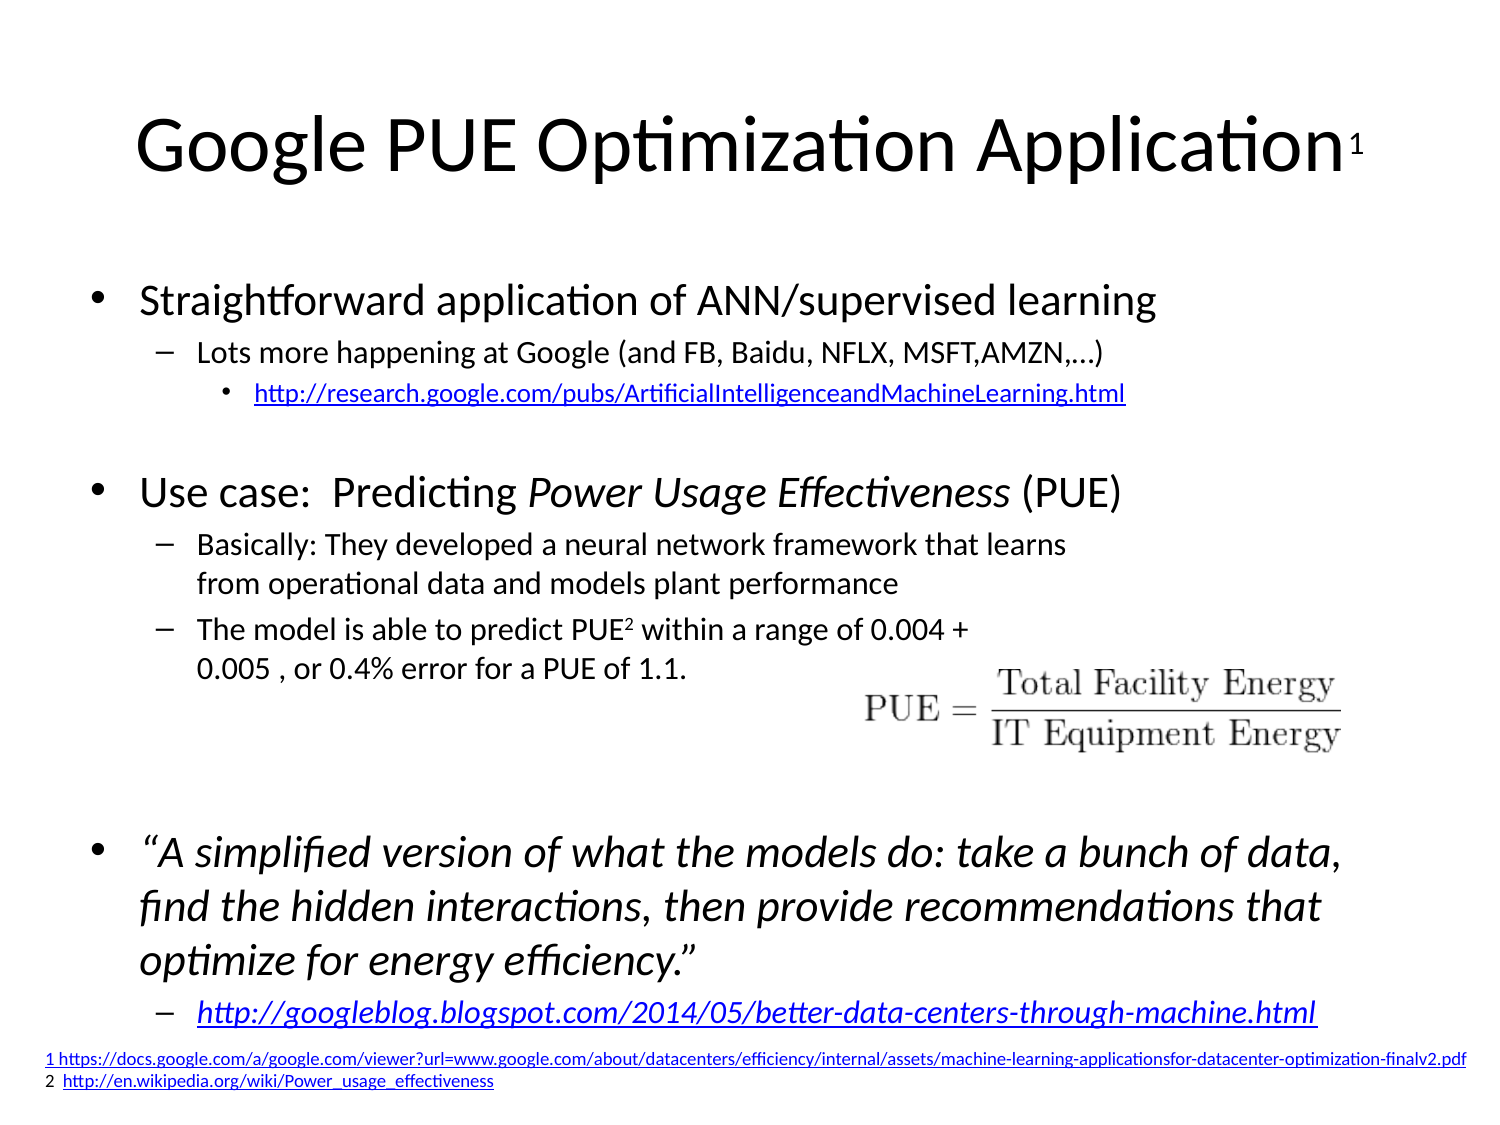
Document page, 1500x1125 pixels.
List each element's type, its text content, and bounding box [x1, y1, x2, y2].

title Google PUE Optimization Application1 [75, 45, 1425, 233]
list Straightforward application of ANN/supervised learning Lots more happening at Google (and FB, Baidu, NFLX, MSFT,AMZN,…) http://research.google.com/pubs/ArtificialIntelligenceandMachineLearning.html Use case: Predicting Power Usage Effectiveness (PUE) Basically: They developed a neural network framework that learns from operational data and models plant performance The model is able to predict PUE2 within a range of 0.004 + 0.005 , or 0.4% error for a PUE of 1.1. “A simplified version of what the models do: take a bunch of data, find the hidden interactions, then provide recommendations that optimize for energy efficiency.” http://googleblog.blogspot.com/2014/05/better-data-centers-through-machine.html [75, 262, 1425, 1039]
picture [864, 669, 1341, 755]
text_box 1 https://docs.google.com/a/google.com/viewer?url=www.google.com/about/datacenters/efficiency/internal/assets/machine-learning-applicationsfor-datacenter-optimization-finalv2.pdf 2 http://en.wikipedia.org/wiki/Power_usage_effectiveness [30, 1039, 1481, 1099]
